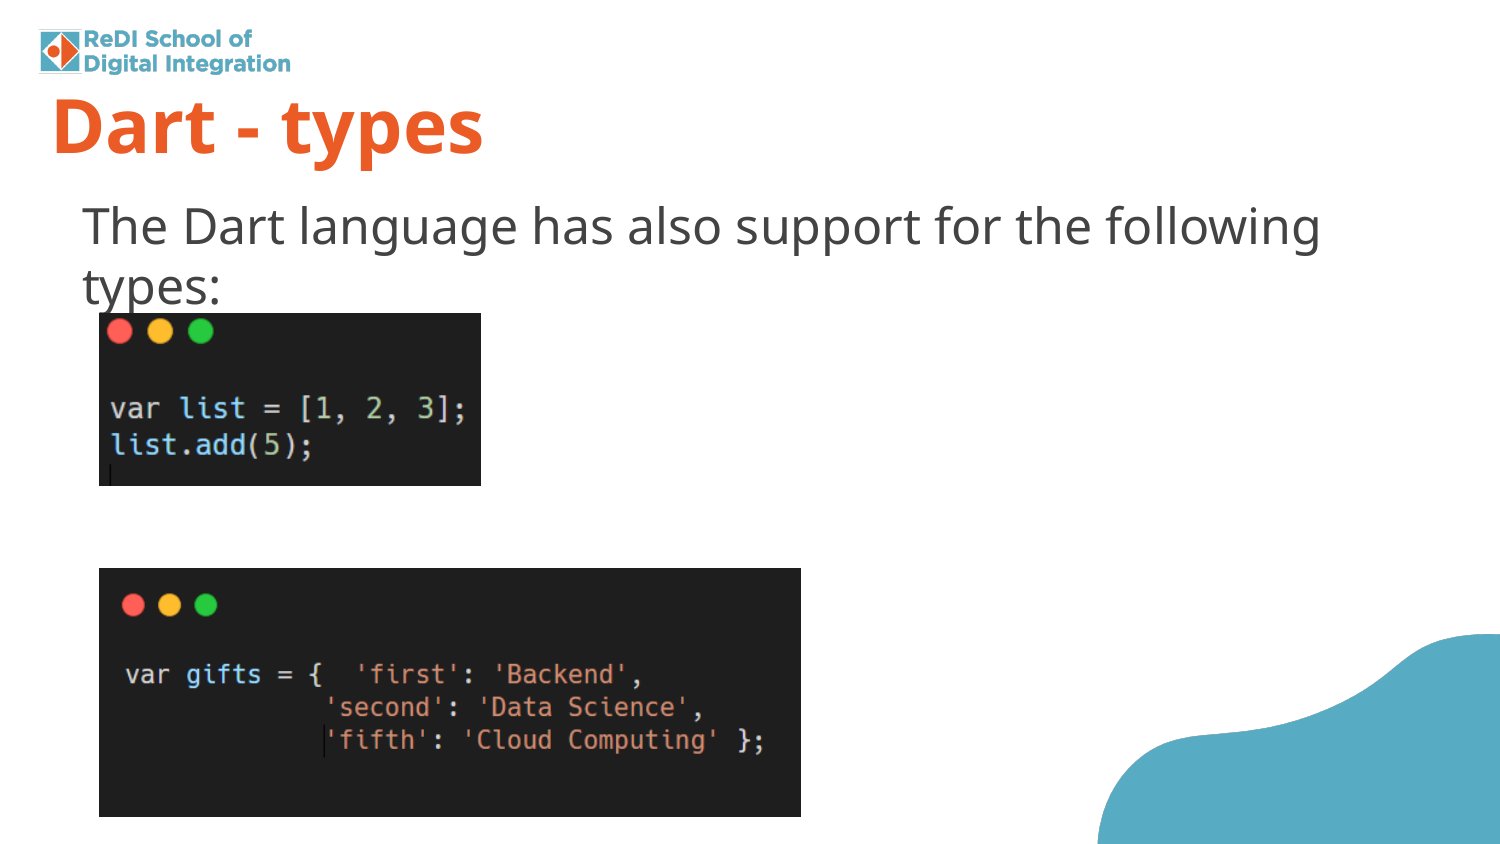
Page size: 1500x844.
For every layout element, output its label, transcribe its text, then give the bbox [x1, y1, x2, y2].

picture [38, 27, 291, 75]
text_box The Dart language has also support for the following types: Lists Maps [67, 179, 1377, 817]
text_box Dart - types [44, 90, 1183, 186]
picture [99, 313, 482, 486]
picture [1097, 634, 1500, 844]
picture [99, 568, 802, 817]
